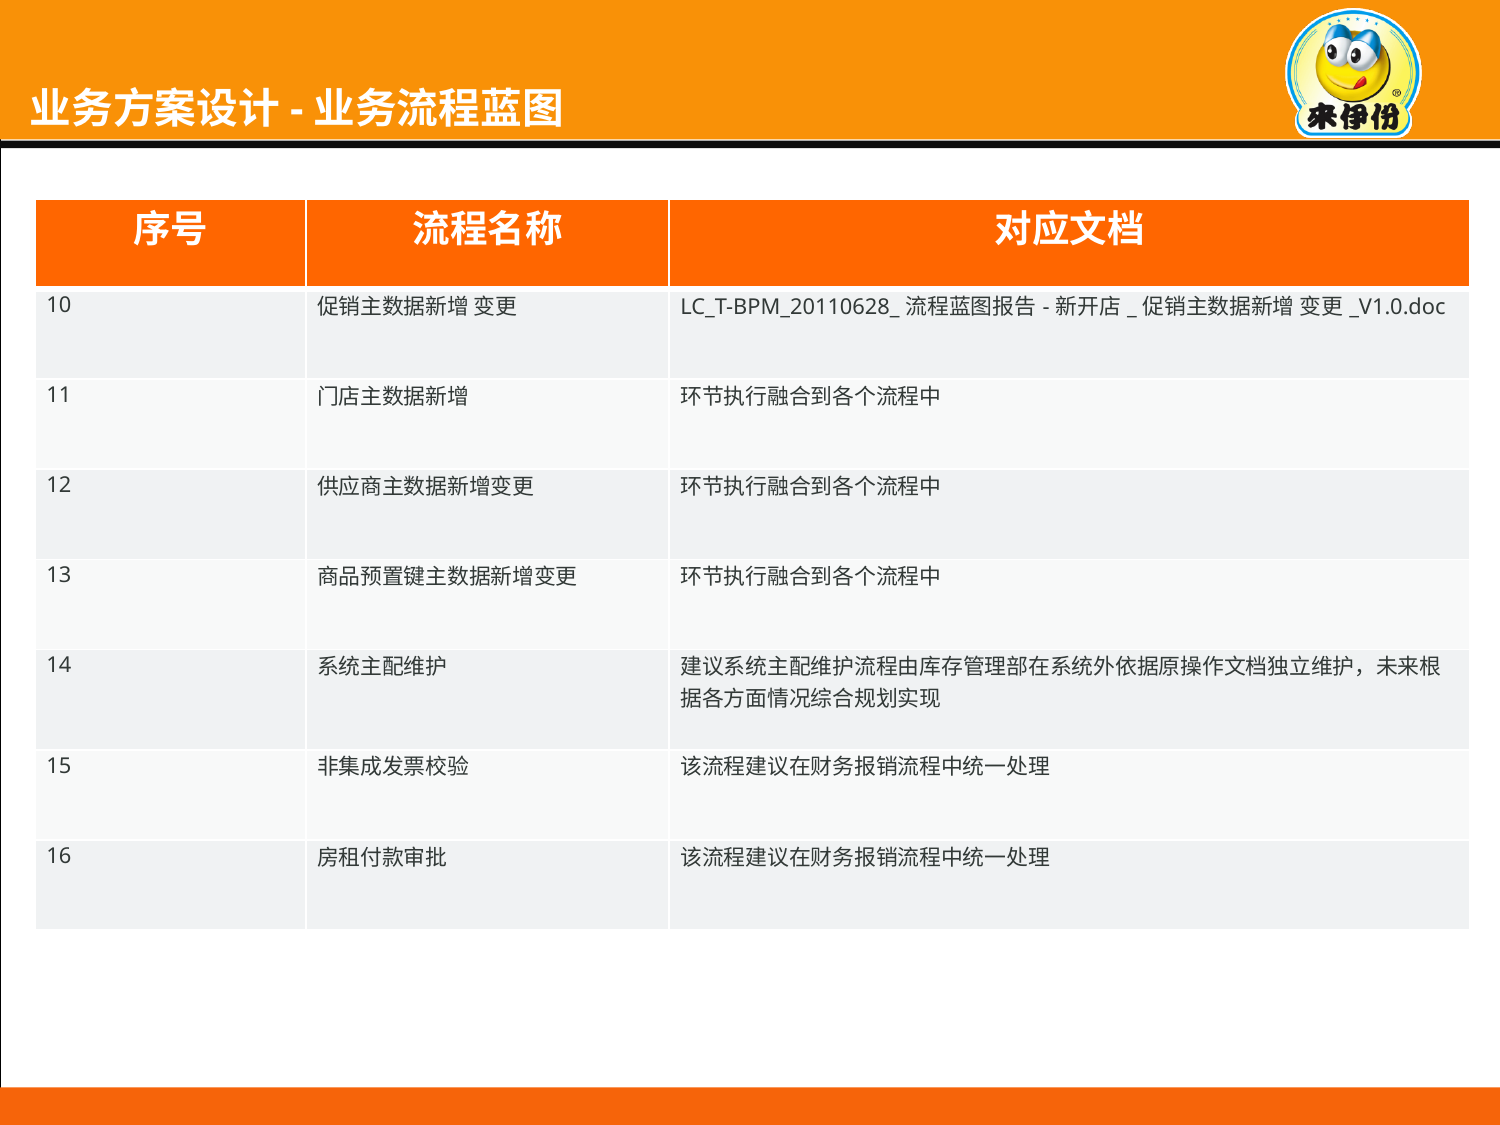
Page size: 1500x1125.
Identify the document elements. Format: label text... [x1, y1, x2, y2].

title 业务方案设计-业务流程蓝图 [0, 51, 1220, 138]
footer [0, 1086, 986, 1125]
table_cell 门店主数据新增 [307, 380, 668, 468]
table_cell LC_T-BPM_20110628_流程蓝图报告-新开店_促销主数据新增 变更_V1.0.doc [670, 292, 1469, 378]
table_cell 建议系统主配维护流程由库存管理部在系统外依据原操作文档独立维护，未来根据各方面情况综合规划实现 [670, 650, 1469, 749]
table_cell 该流程建议在财务报销流程中统一处理 [670, 751, 1469, 839]
table_cell 16 [36, 841, 305, 929]
table_header 序号 [36, 200, 305, 286]
table_cell 15 [36, 751, 305, 839]
table_cell 10 [36, 292, 305, 378]
table_cell 13 [36, 560, 305, 649]
picture [1277, 0, 1430, 142]
table_cell 供应商主数据新增变更 [307, 470, 668, 559]
table_cell 促销主数据新增 变更 [307, 292, 668, 378]
table_cell 14 [36, 650, 305, 749]
table_cell 环节执行融合到各个流程中 [670, 560, 1469, 649]
table_header 对应文档 [670, 200, 1469, 286]
table_cell 环节执行融合到各个流程中 [670, 470, 1469, 559]
table_cell 11 [36, 380, 305, 468]
table_cell 商品预置键主数据新增变更 [307, 560, 668, 649]
table_cell 系统主配维护 [307, 650, 668, 749]
table_cell 该流程建议在财务报销流程中统一处理 [670, 841, 1469, 929]
table_cell 房租付款审批 [307, 841, 668, 929]
table_cell 非集成发票校验 [307, 751, 668, 839]
table_cell 12 [36, 470, 305, 559]
table_header 流程名称 [307, 200, 668, 286]
table_cell 环节执行融合到各个流程中 [670, 380, 1469, 468]
